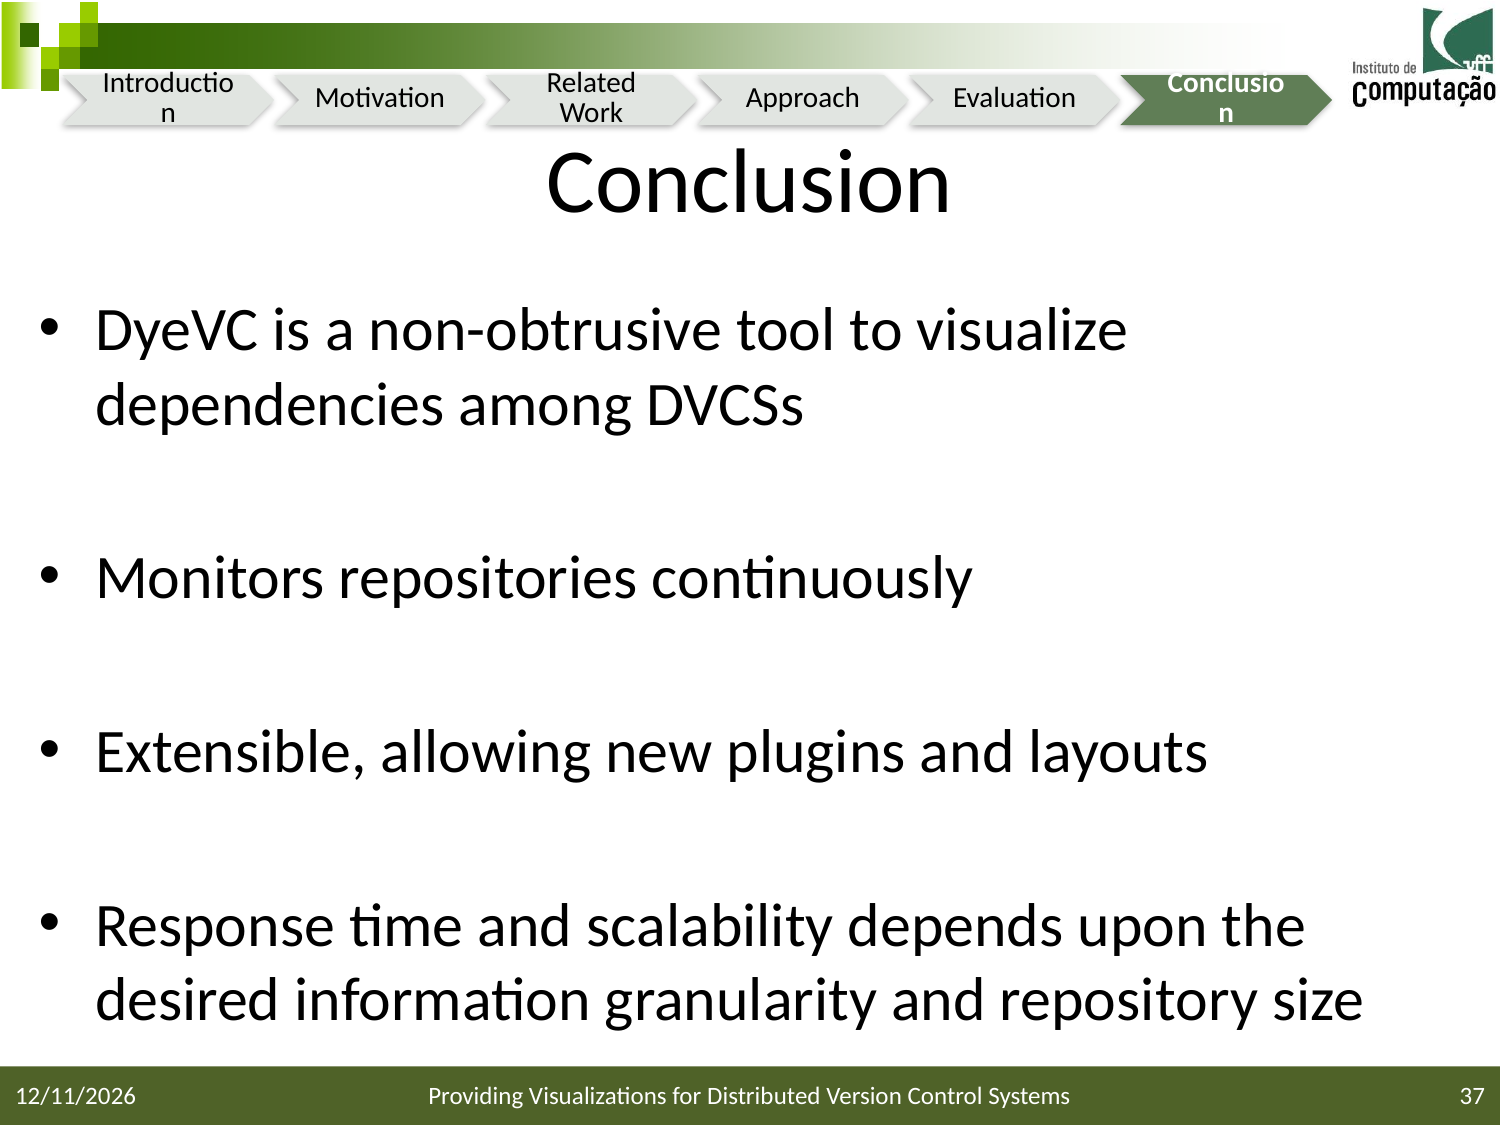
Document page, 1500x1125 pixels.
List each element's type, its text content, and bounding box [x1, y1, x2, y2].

title Conclusion [23, 82, 1477, 270]
list DyeVC is a non-obtrusive tool to visualize dependencies among DVCSs Monitors repositories continuously Extensible, allowing new plugins and layouts Response time and scalability depends upon the desired information granularity and repository size [23, 281, 1477, 1055]
slide_number 37 [1149, 1065, 1500, 1125]
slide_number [0, 1065, 350, 1125]
footer Providing Visualizations for Distributed Version Control Systems [362, 1065, 1138, 1125]
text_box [62, 74, 1333, 126]
